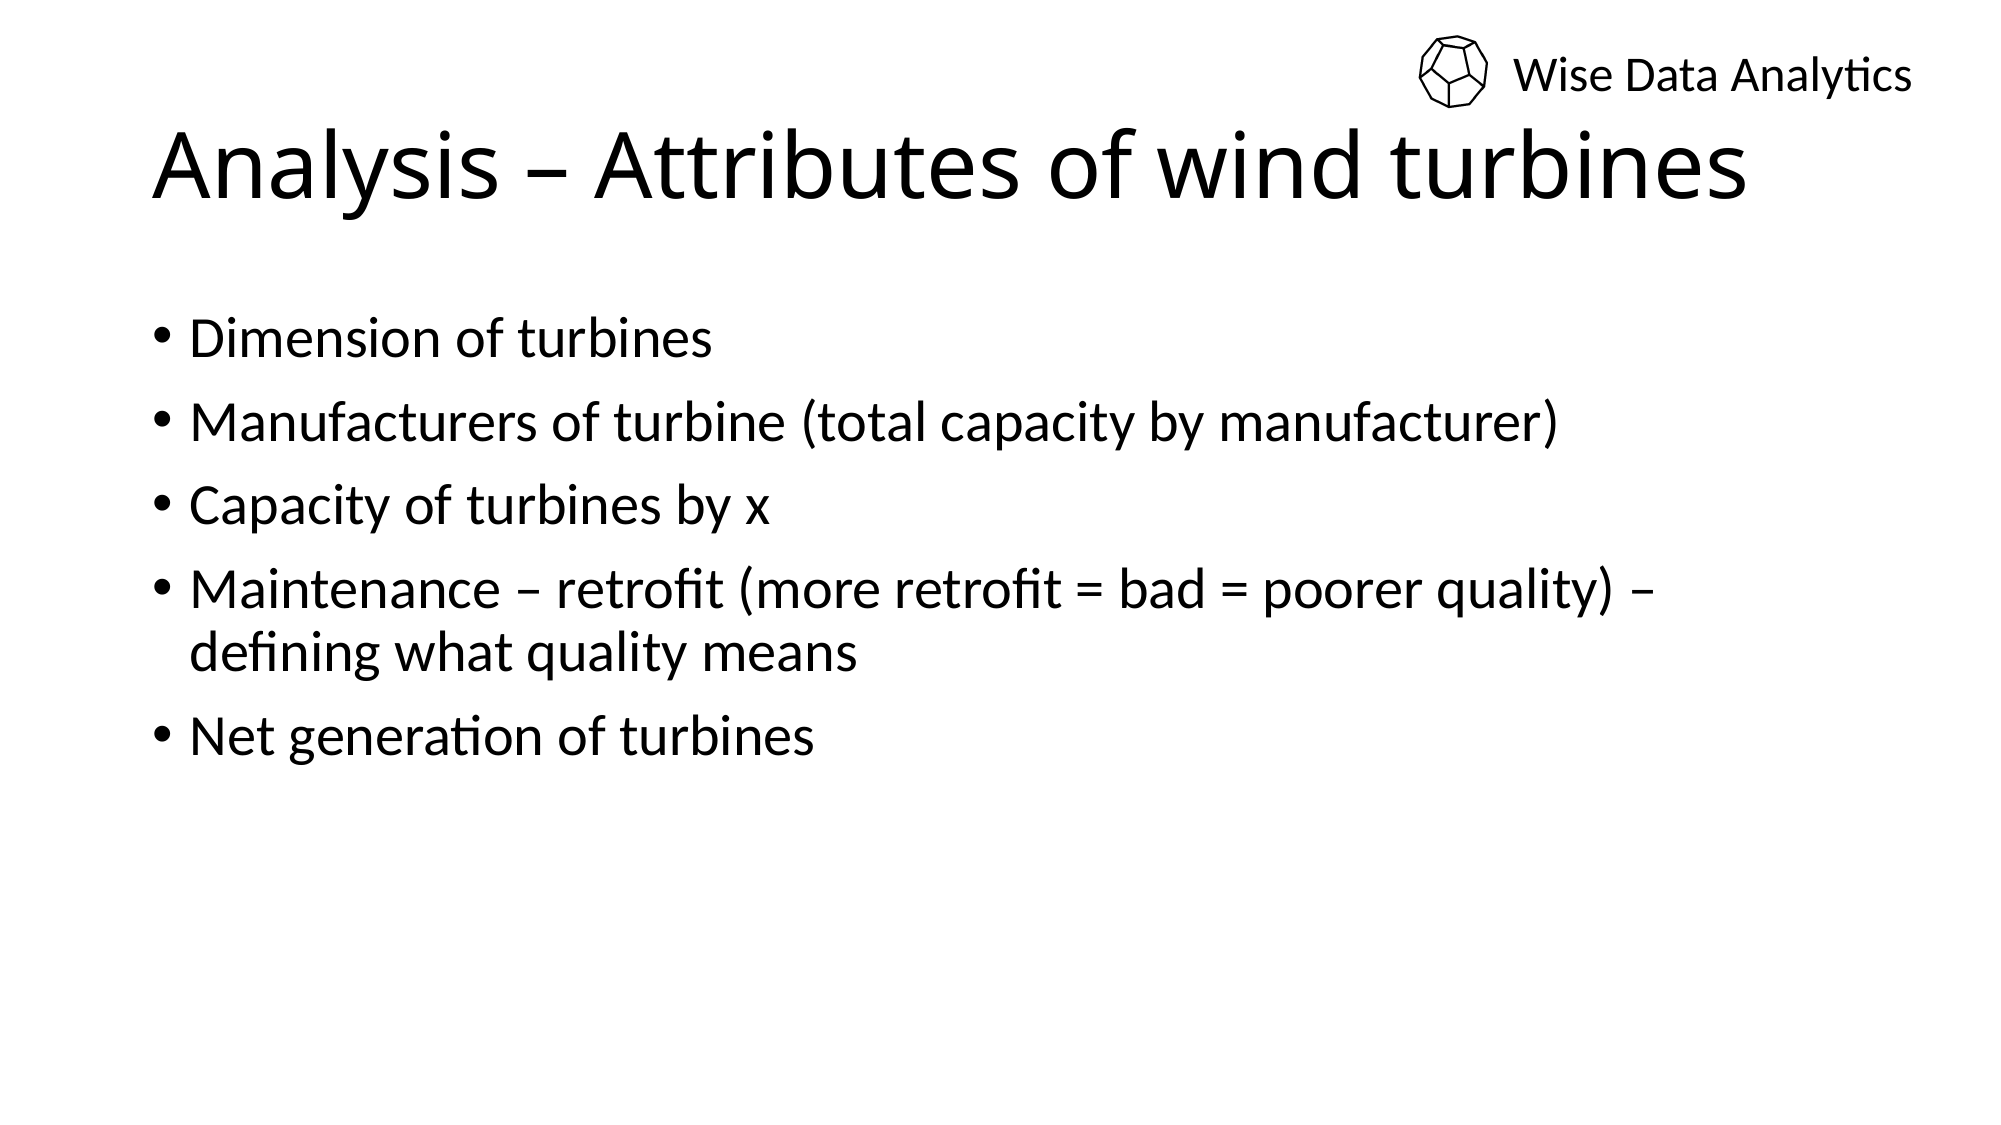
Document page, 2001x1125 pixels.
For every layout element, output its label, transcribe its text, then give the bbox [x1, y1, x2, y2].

title Analysis – Attributes of wind turbines [137, 59, 1863, 278]
list Dimension of turbines Manufacturers of turbine (total capacity by manufacturer) Capacity of turbines by x Maintenance – retrofit (more retrofit = bad = poorer quality) – defining what quality means Net generation of turbines [137, 299, 1863, 1014]
picture [1415, 33, 1499, 59]
